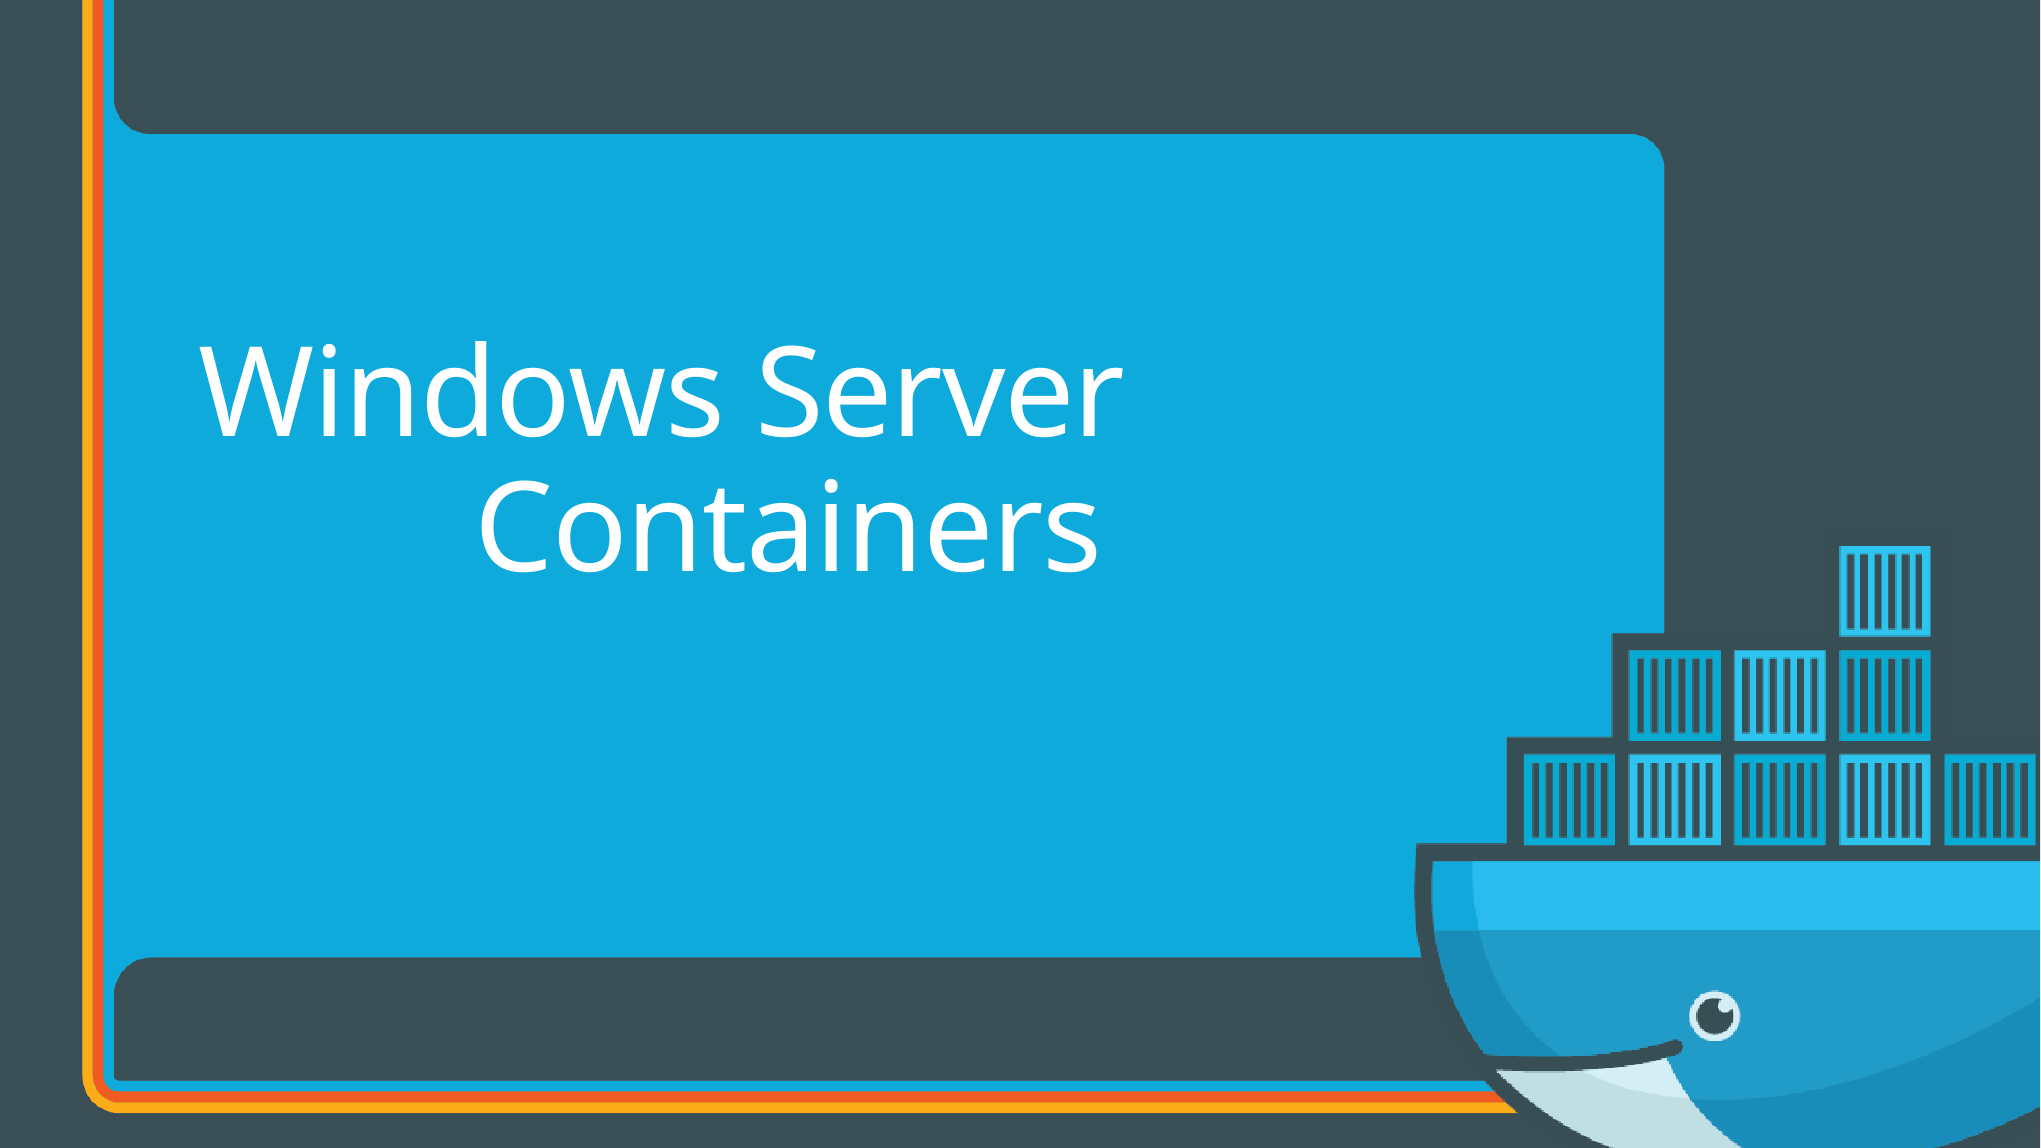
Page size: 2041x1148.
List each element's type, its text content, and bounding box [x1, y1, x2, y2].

picture [0, 0, 2041, 1148]
text_box Windows Server Containers [177, 318, 1291, 609]
